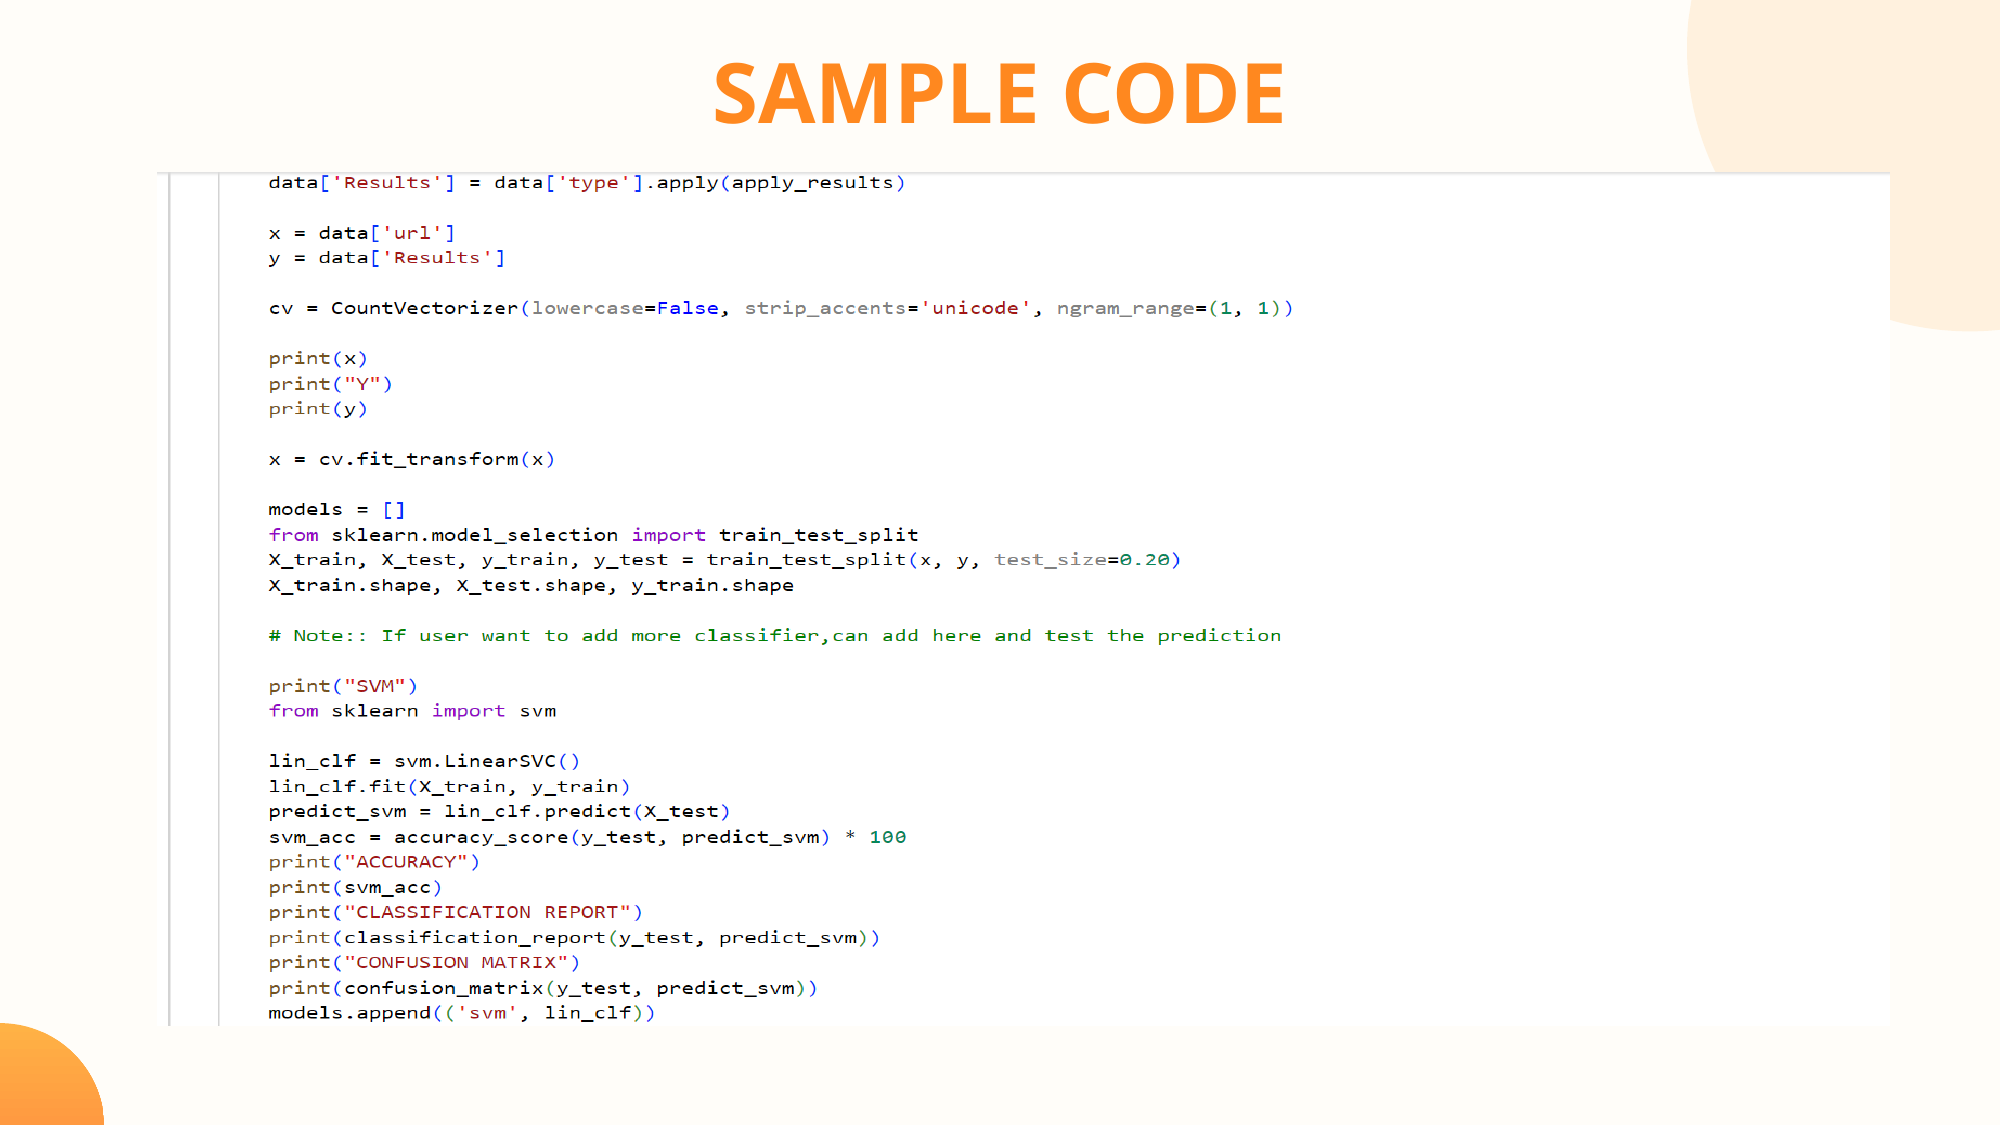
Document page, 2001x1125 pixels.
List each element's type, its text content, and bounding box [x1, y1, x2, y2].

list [157, 171, 1890, 1026]
title SAMPLE CODE [40, 8, 1960, 173]
